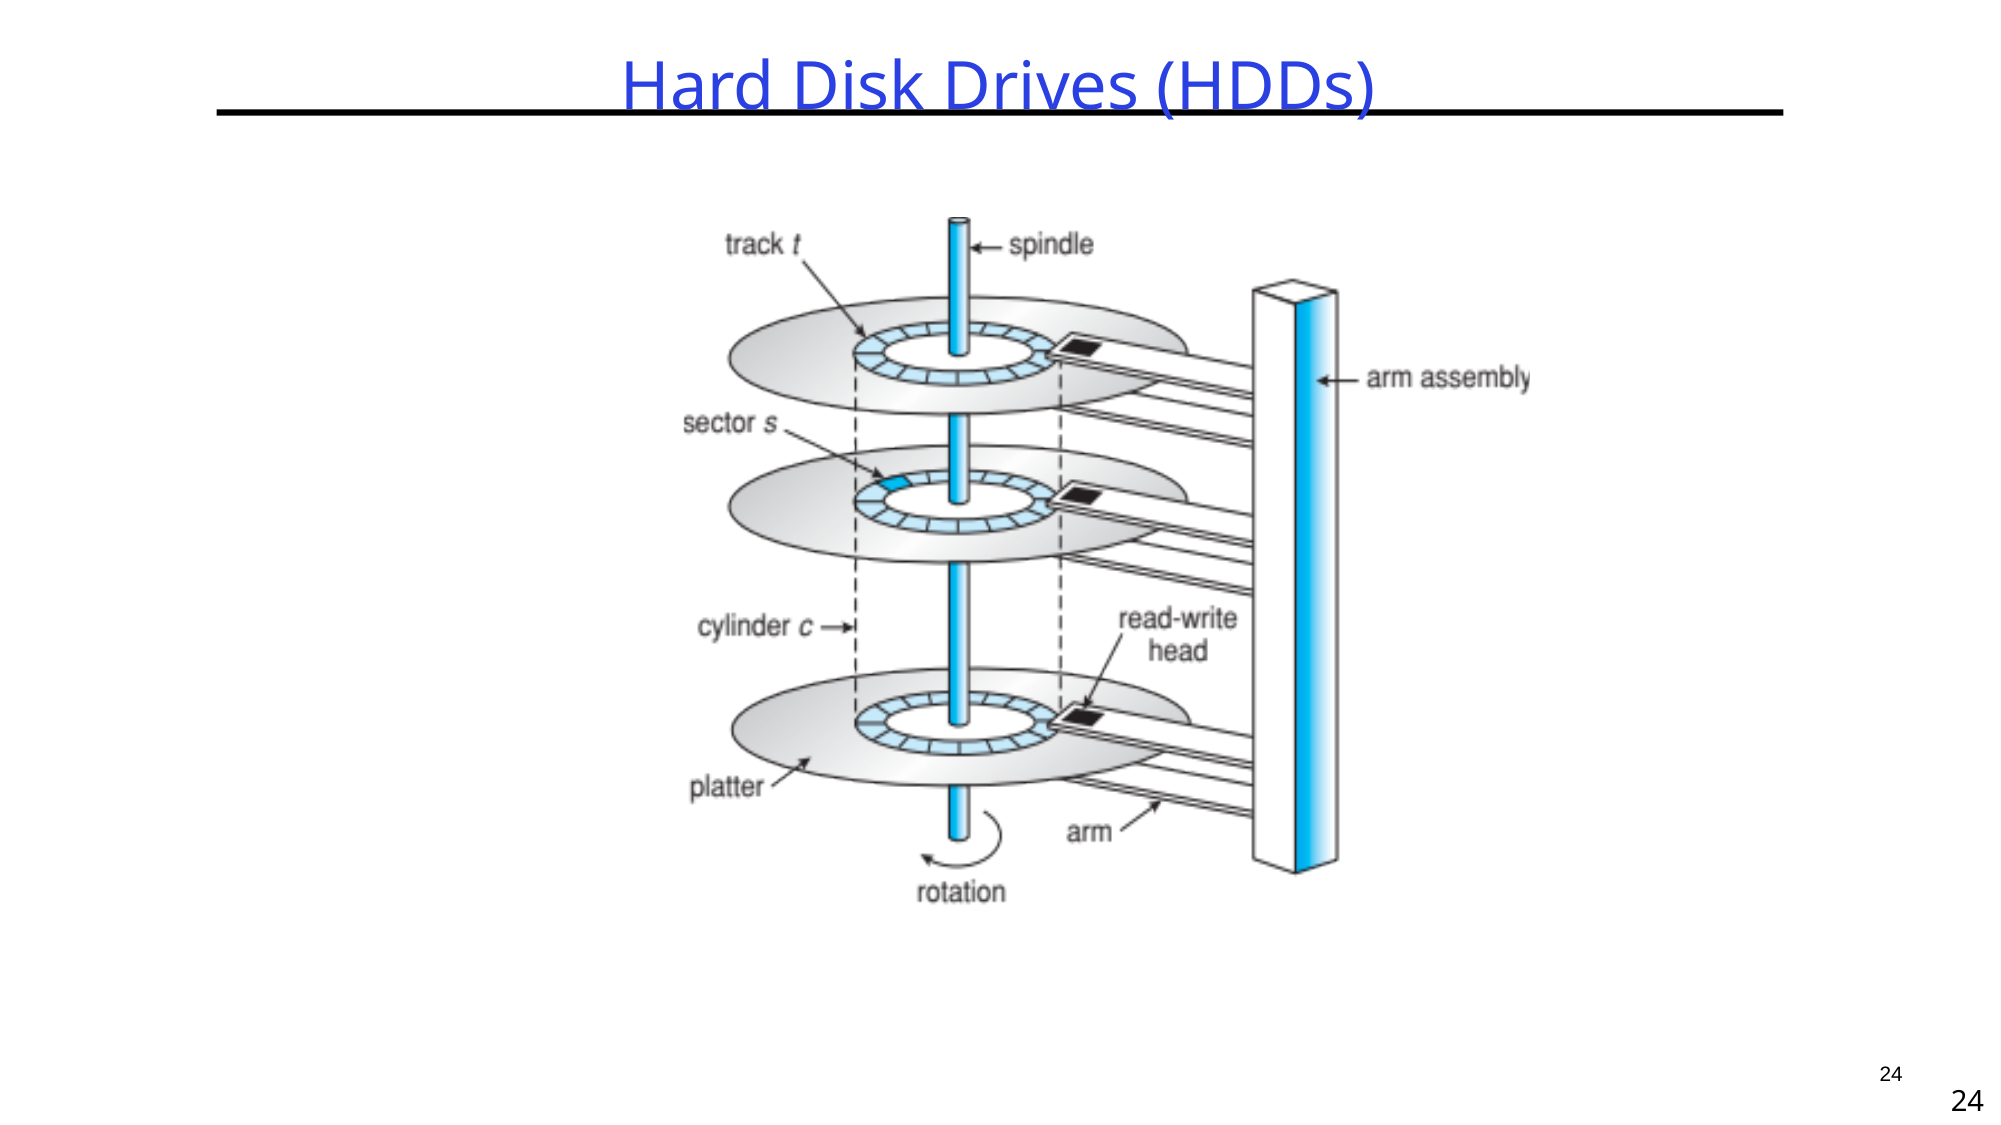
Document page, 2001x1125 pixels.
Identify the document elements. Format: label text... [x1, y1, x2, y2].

title Hard Disk Drives (HDDs) [68, 45, 1929, 133]
picture [683, 217, 1530, 908]
